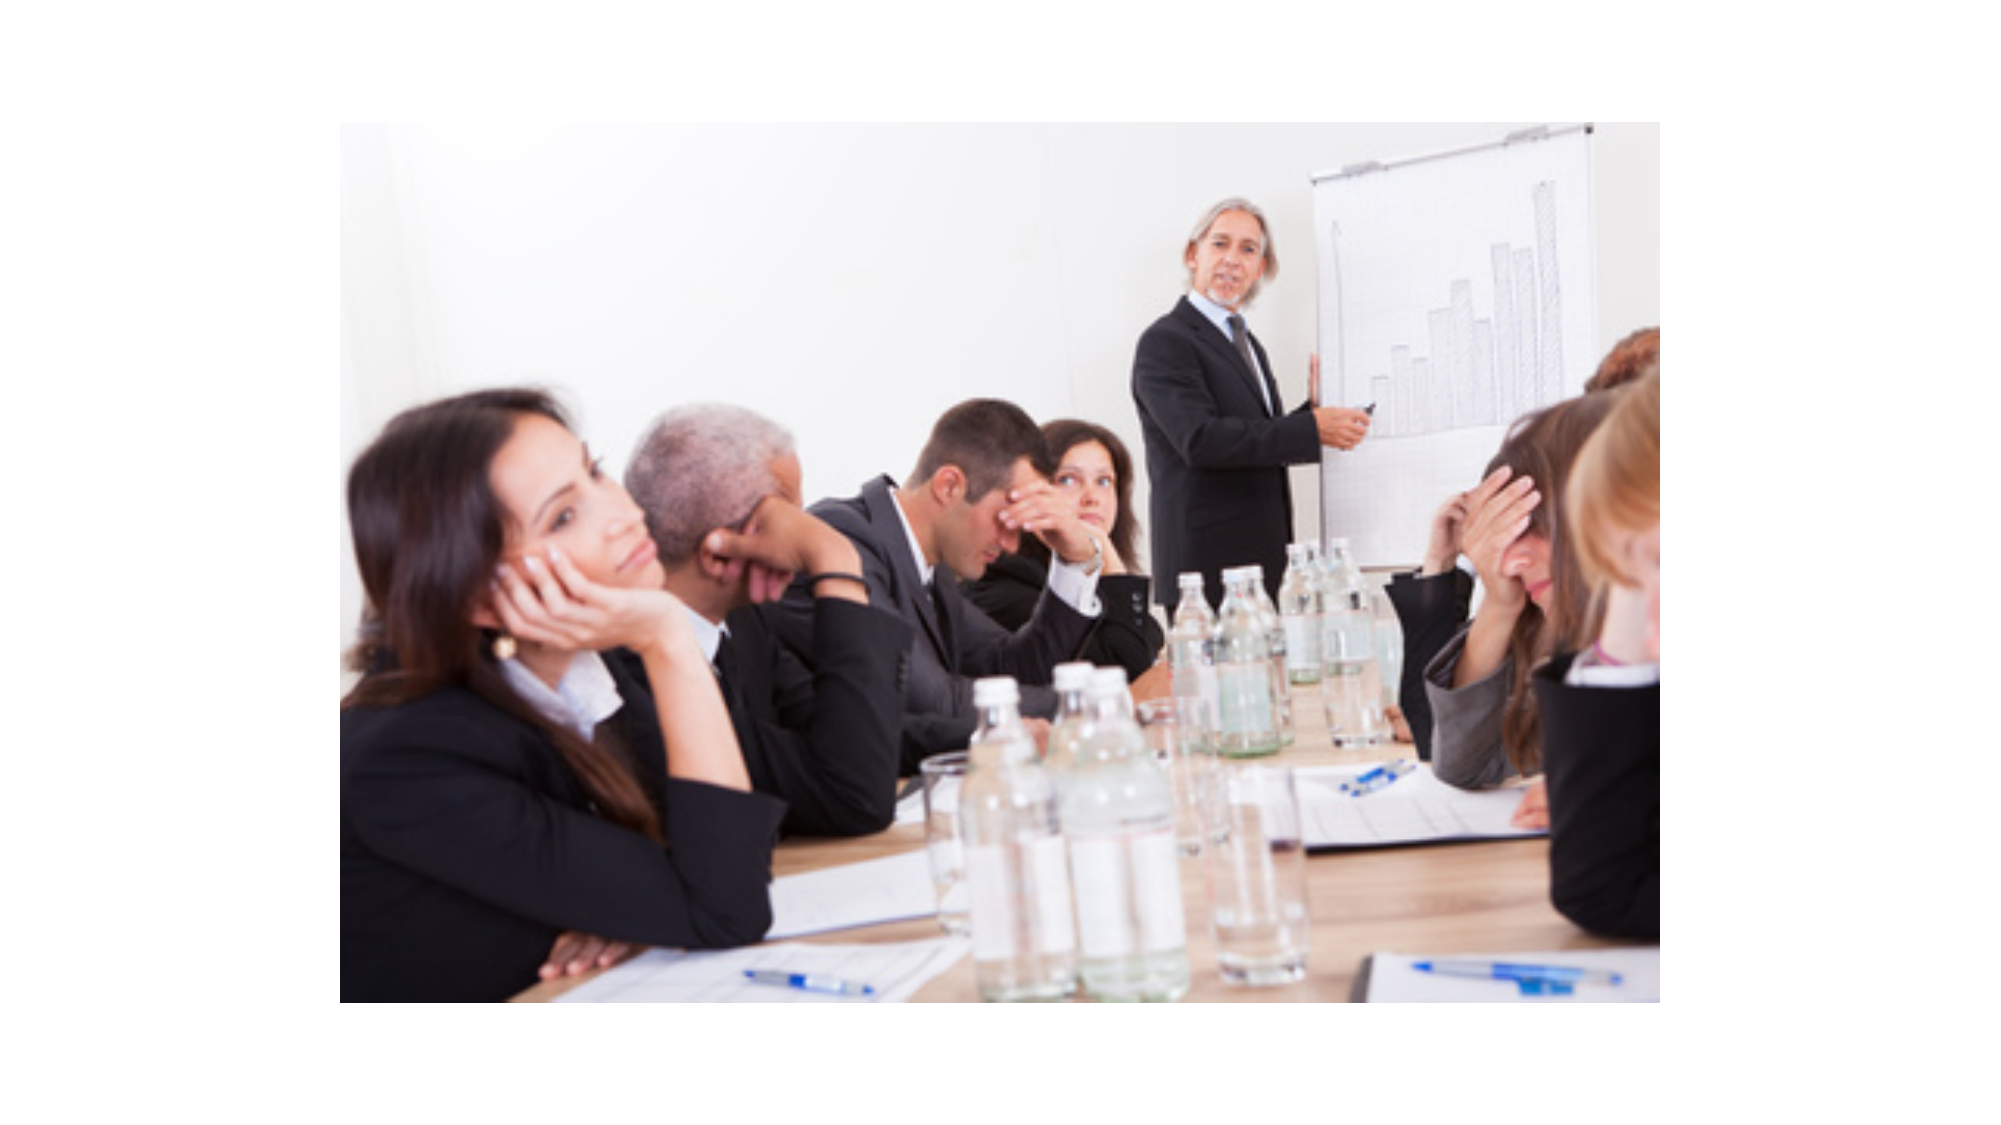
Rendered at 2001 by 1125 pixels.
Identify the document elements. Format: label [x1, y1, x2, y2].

picture [340, 121, 1660, 1003]
